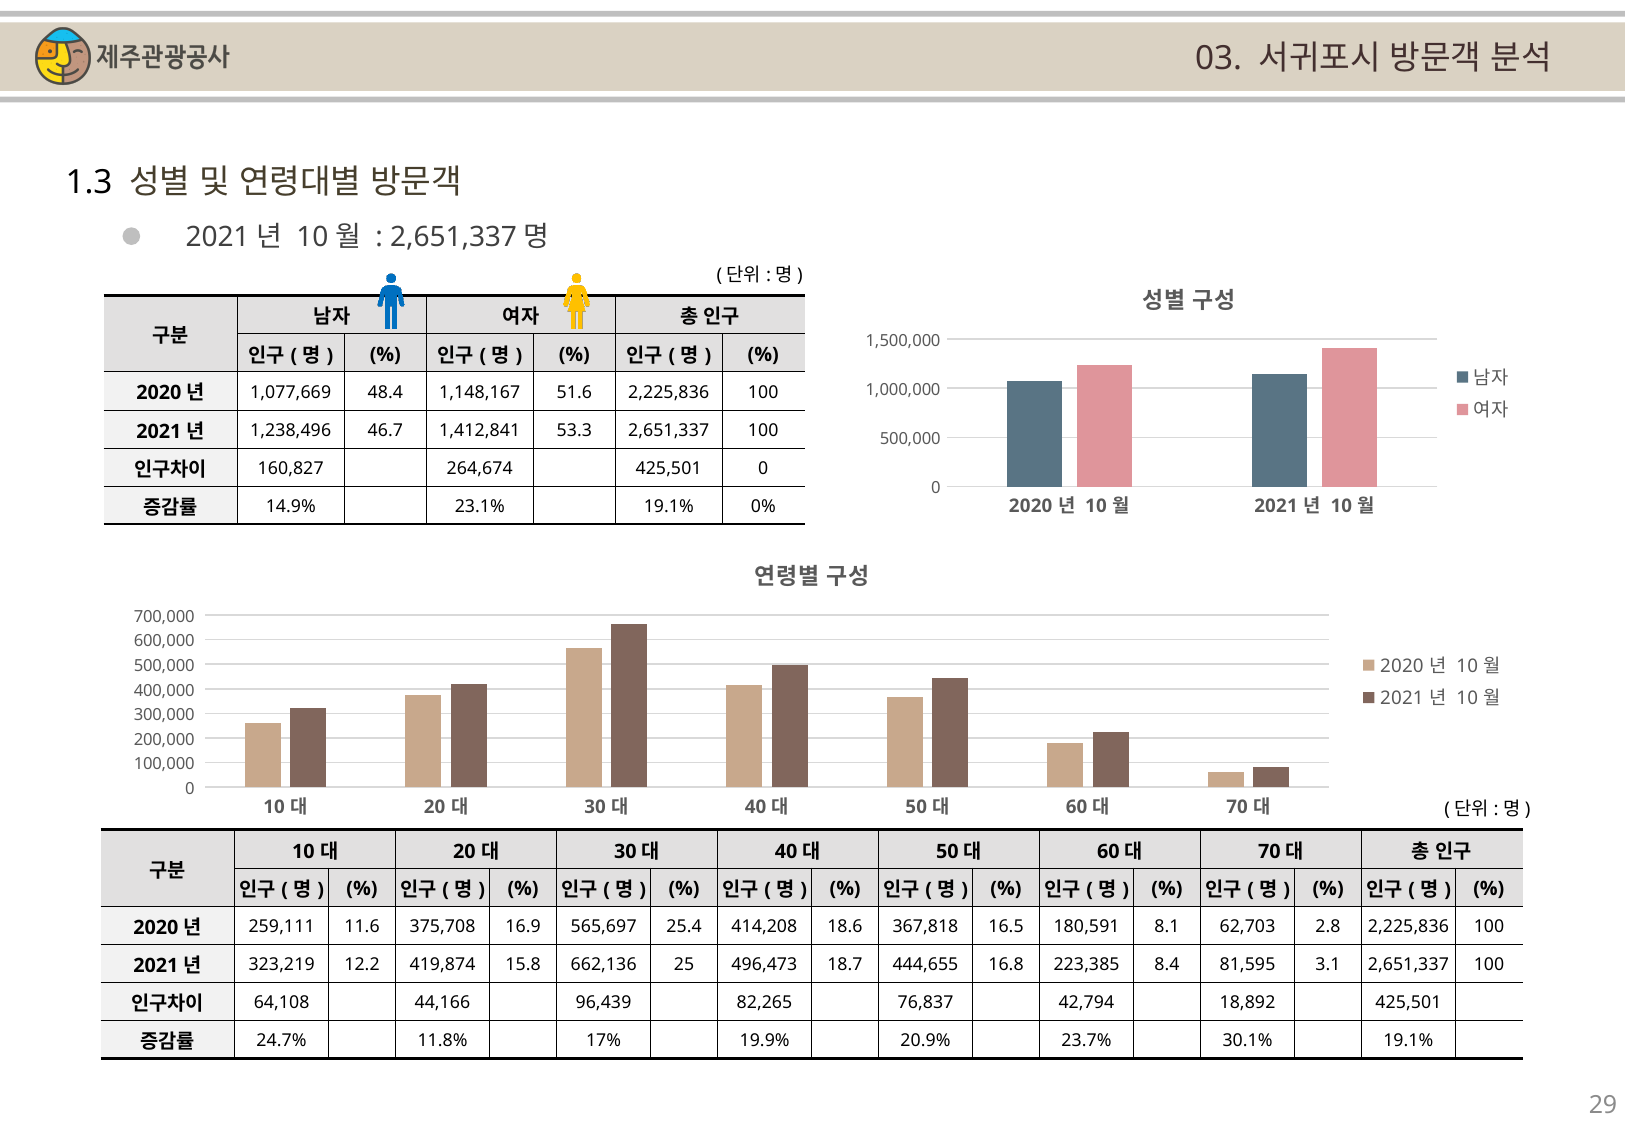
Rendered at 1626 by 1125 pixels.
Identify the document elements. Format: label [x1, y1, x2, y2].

table_cell [101, 983, 234, 1020]
table_header [616, 297, 805, 333]
table_cell [1040, 1021, 1133, 1057]
table_cell [345, 411, 426, 448]
table_cell [1040, 869, 1133, 906]
table_header [1201, 831, 1361, 868]
table_cell [104, 449, 237, 486]
table_cell [651, 869, 717, 906]
table_cell [557, 945, 650, 982]
table_cell [1201, 869, 1294, 906]
table_cell [329, 869, 395, 906]
chart [852, 262, 1528, 525]
table_header [104, 297, 237, 371]
table_cell [104, 487, 237, 523]
table_cell [651, 907, 717, 944]
table_cell [557, 869, 650, 906]
table_cell [812, 1021, 878, 1057]
table_cell [616, 334, 722, 371]
table_cell [238, 334, 344, 371]
table_cell [396, 907, 489, 944]
text_box [1042, 28, 1595, 84]
table_cell [718, 945, 811, 982]
table_cell [718, 1021, 811, 1057]
table_cell [1362, 869, 1455, 906]
table_cell [1201, 983, 1294, 1020]
text_box [50, 152, 1144, 208]
table_cell [490, 945, 556, 982]
table_cell [1040, 983, 1133, 1020]
table_cell [396, 983, 489, 1020]
table_cell [1456, 983, 1523, 1020]
table_cell [490, 983, 556, 1020]
table_cell [973, 945, 1039, 982]
table_cell [557, 983, 650, 1020]
table_header [235, 831, 395, 868]
table_cell [812, 983, 878, 1020]
table_cell [534, 449, 615, 486]
table_cell [718, 869, 811, 906]
table_cell [490, 869, 556, 906]
table_cell [329, 945, 395, 982]
table_cell [723, 449, 805, 486]
table_cell [329, 983, 395, 1020]
table_cell [812, 907, 878, 944]
picture [31, 26, 232, 87]
table_cell [723, 334, 805, 371]
table_header [238, 297, 426, 333]
table_cell [396, 945, 489, 982]
table_cell [345, 487, 426, 523]
table_cell [812, 945, 878, 982]
table_header [879, 831, 1039, 868]
table_cell [718, 907, 811, 944]
table_cell [879, 869, 972, 906]
table_cell [235, 1021, 328, 1057]
table_cell [1456, 945, 1523, 982]
table_cell [651, 1021, 717, 1057]
table_cell [1201, 907, 1294, 944]
table_cell [718, 983, 811, 1020]
table_cell [1134, 869, 1200, 906]
table_cell [879, 945, 972, 982]
table_cell [101, 907, 234, 944]
table_cell [1134, 983, 1200, 1020]
table_cell [427, 487, 533, 523]
table_cell [238, 449, 344, 486]
table_header [557, 831, 717, 868]
table_cell [1362, 907, 1455, 944]
table_cell [238, 372, 344, 410]
table_cell [101, 1021, 234, 1057]
table_cell [427, 449, 533, 486]
table_cell [1456, 869, 1523, 906]
table_header [1362, 831, 1523, 868]
table_cell [1456, 907, 1523, 944]
table_cell [235, 907, 328, 944]
table_cell [1201, 1021, 1294, 1057]
table_cell [104, 372, 237, 410]
table_cell [616, 372, 722, 410]
table_header [101, 831, 234, 906]
table_cell [723, 411, 805, 448]
table_cell [345, 334, 426, 371]
table_cell [427, 411, 533, 448]
table_cell [235, 869, 328, 906]
table_header [1040, 831, 1200, 868]
table_cell [345, 449, 426, 486]
table_cell [812, 869, 878, 906]
table_cell [1456, 1021, 1523, 1057]
table_cell [1040, 945, 1133, 982]
picture [361, 271, 420, 330]
table_cell [1134, 907, 1200, 944]
text_box [1429, 789, 1546, 827]
table_cell [1295, 945, 1361, 982]
table_cell [104, 411, 237, 448]
table_cell [1040, 907, 1133, 944]
table_cell [616, 449, 722, 486]
chart [105, 537, 1520, 826]
table_cell [1201, 945, 1294, 982]
table_cell [427, 334, 533, 371]
table_cell [427, 372, 533, 410]
picture [547, 271, 605, 330]
table_cell [1295, 1021, 1361, 1057]
table_cell [101, 945, 234, 982]
table_cell [396, 869, 489, 906]
table_header [427, 297, 615, 333]
table_cell [1295, 869, 1361, 906]
table_cell [879, 1021, 972, 1057]
table_cell [490, 1021, 556, 1057]
table_cell [879, 907, 972, 944]
text_box [121, 226, 141, 246]
table_cell [557, 1021, 650, 1057]
table_cell [1362, 983, 1455, 1020]
table_cell [1362, 1021, 1455, 1057]
table_cell [1134, 1021, 1200, 1057]
table_cell [616, 487, 722, 523]
table_cell [534, 411, 615, 448]
table_cell [616, 411, 722, 448]
table_cell [1295, 907, 1361, 944]
table_cell [557, 907, 650, 944]
table_cell [1134, 945, 1200, 982]
table_cell [723, 372, 805, 410]
table_header [396, 831, 556, 868]
table_cell [973, 983, 1039, 1020]
table_cell [345, 372, 426, 410]
table_cell [235, 983, 328, 1020]
table_cell [235, 945, 328, 982]
table_cell [973, 1021, 1039, 1057]
table_cell [651, 983, 717, 1020]
slide_number [1251, 1063, 1618, 1123]
table_cell [1362, 945, 1455, 982]
text_box [170, 210, 565, 260]
table_cell [534, 372, 615, 410]
table_cell [534, 487, 615, 523]
table_cell [238, 411, 344, 448]
table_cell [238, 487, 344, 523]
table_cell [490, 907, 556, 944]
table_cell [879, 983, 972, 1020]
text_box [701, 254, 818, 293]
table_cell [329, 907, 395, 944]
table_cell [1295, 983, 1361, 1020]
table_cell [723, 487, 805, 523]
table_cell [329, 1021, 395, 1057]
table_cell [534, 334, 615, 371]
table_cell [973, 869, 1039, 906]
table_cell [973, 907, 1039, 944]
table_cell [396, 1021, 489, 1057]
table_header [718, 831, 878, 868]
table_cell [651, 945, 717, 982]
